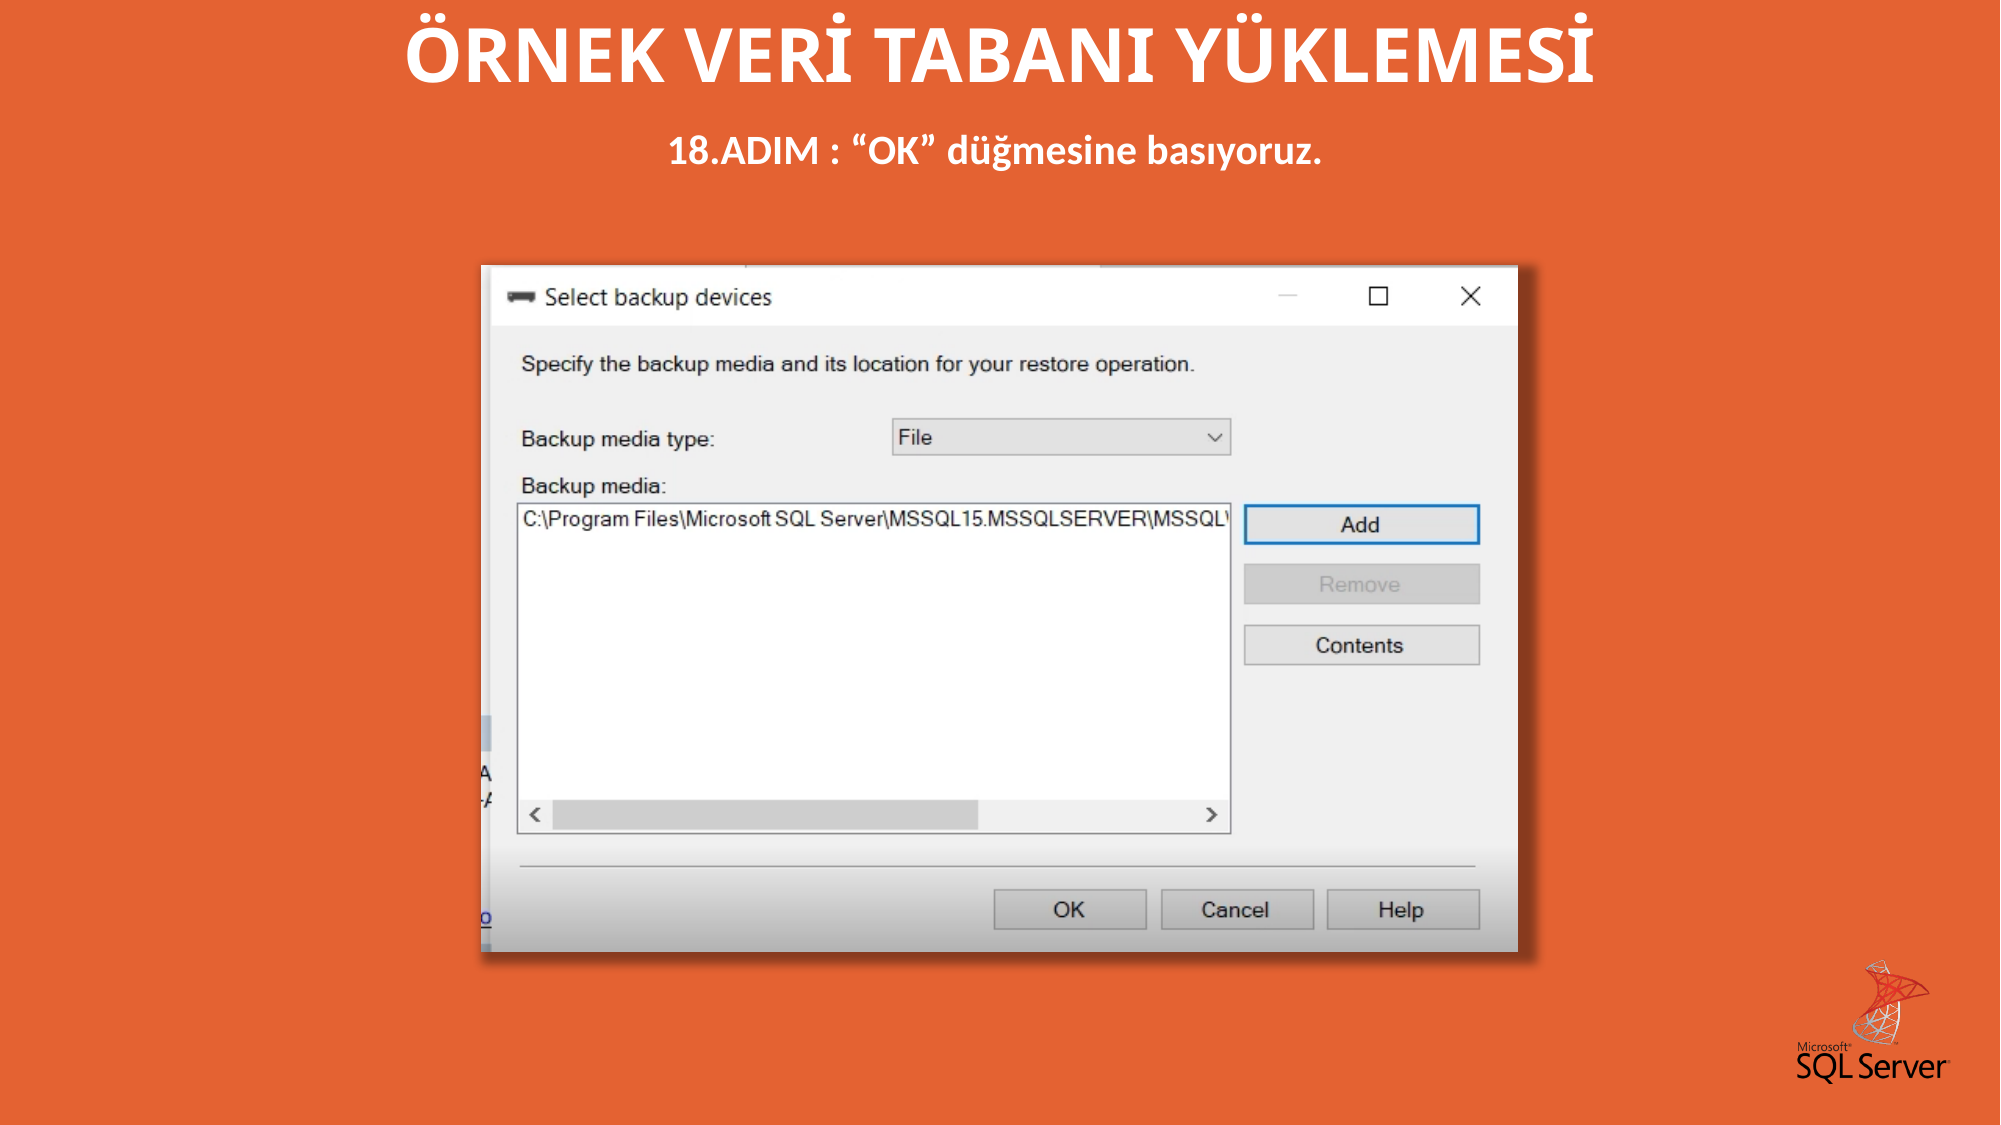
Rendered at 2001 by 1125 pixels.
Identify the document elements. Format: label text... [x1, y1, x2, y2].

text_box ÖRNEK VERİ TABANI YÜKLEMESİ [0, 0, 2000, 105]
picture [1766, 951, 1977, 1092]
text_box 18.ADIM : “OK” düğmesine basıyoruz. [33, 115, 1967, 181]
picture [481, 265, 1519, 953]
